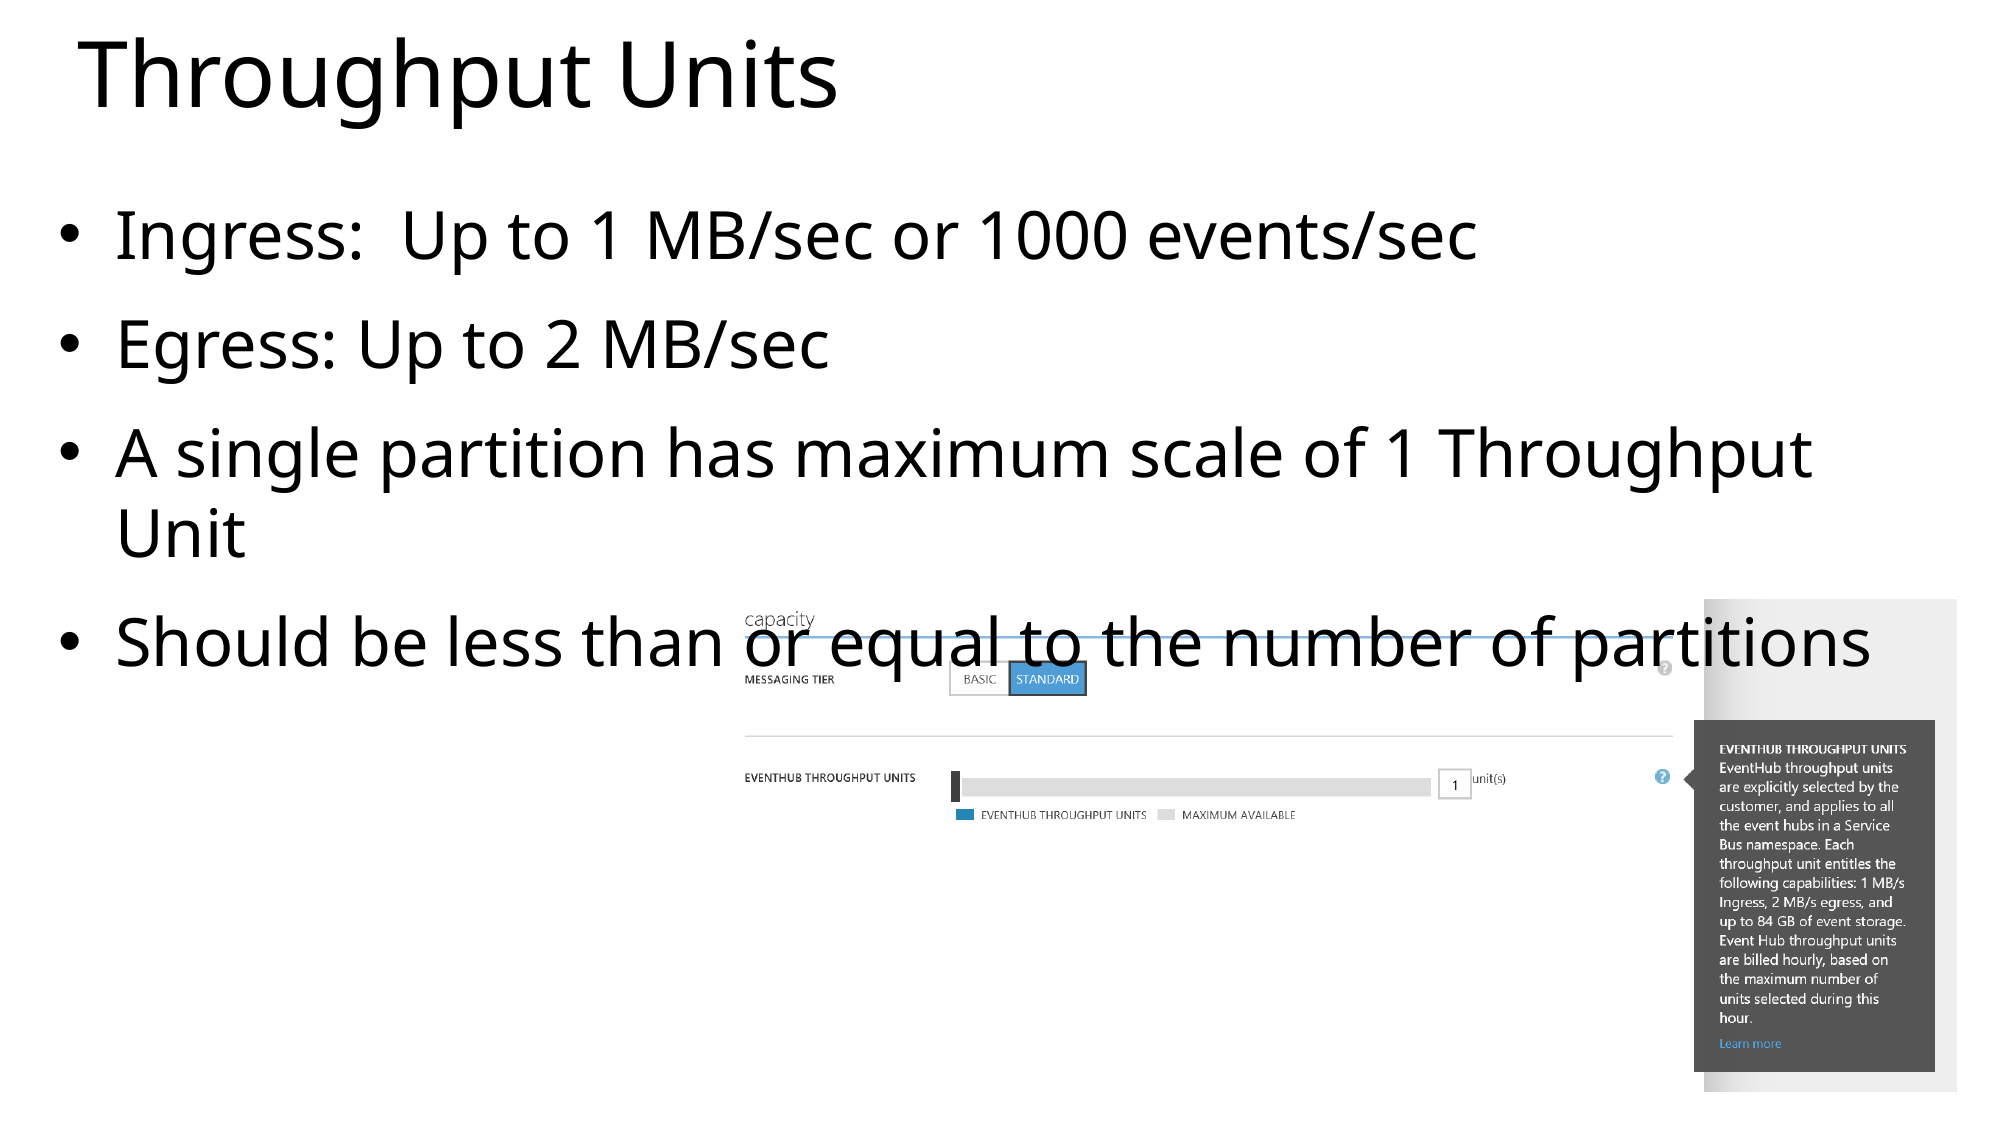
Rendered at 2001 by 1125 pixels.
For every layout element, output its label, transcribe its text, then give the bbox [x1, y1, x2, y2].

title Throughput Units [62, 29, 1953, 185]
picture [732, 599, 1958, 1093]
list Ingress: Up to 1 MB/sec or 1000 events/sec Egress: Up to 2 MB/sec A single partition has maximum scale of 1 Throughput Unit Should be less than or equal to the number of partitions [44, 185, 1956, 720]
